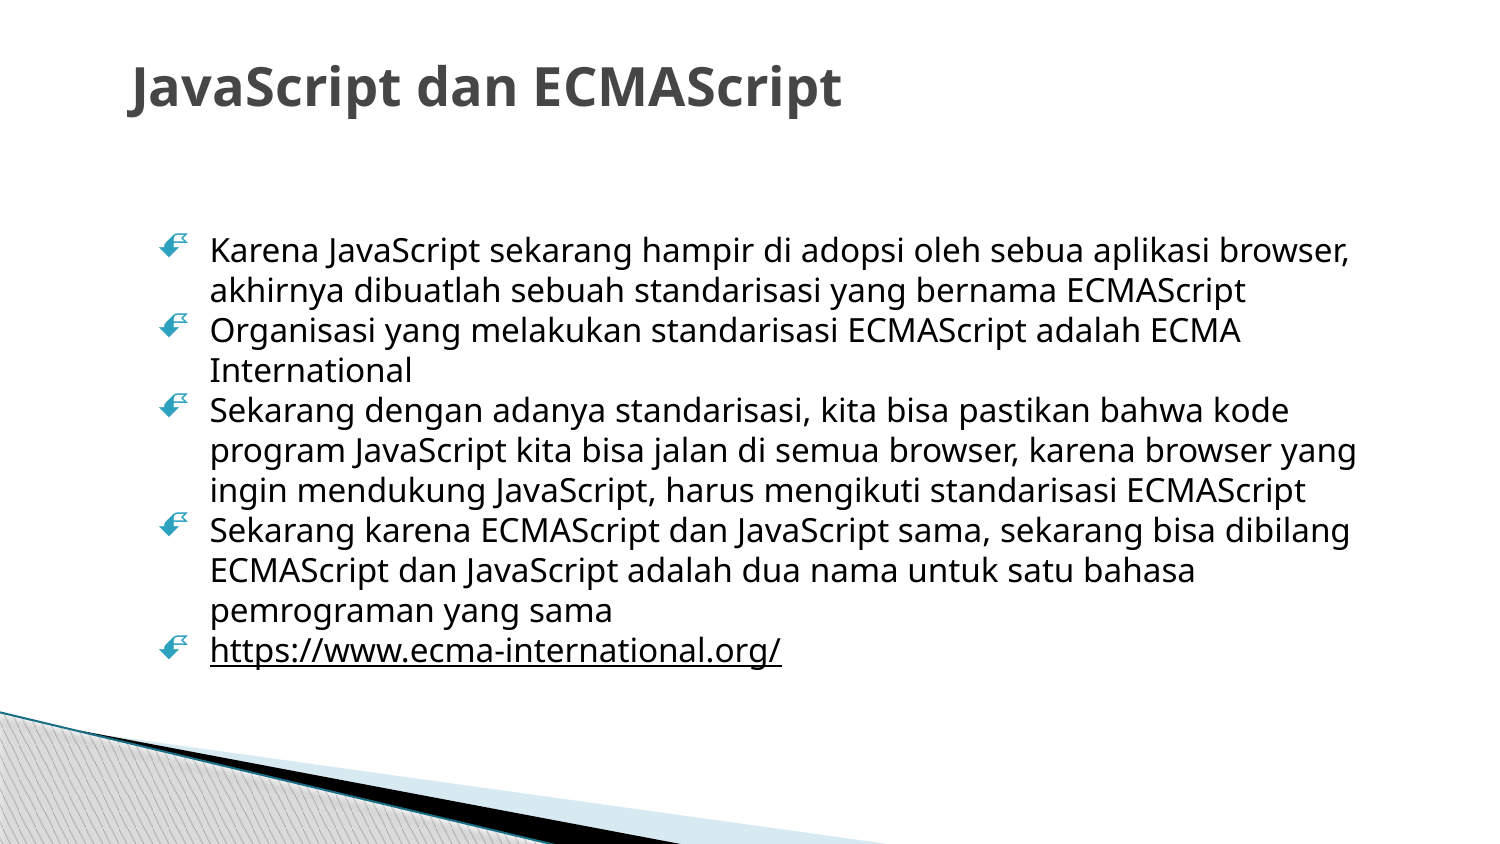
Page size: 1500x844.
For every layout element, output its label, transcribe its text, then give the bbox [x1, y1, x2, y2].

list Karena JavaScript sekarang hampir di adopsi oleh sebua aplikasi browser, akhirnya dibuatlah sebuah standarisasi yang bernama ECMAScript Organisasi yang melakukan standarisasi ECMAScript adalah ECMA International Sekarang dengan adanya standarisasi, kita bisa pastikan bahwa kode program JavaScript kita bisa jalan di semua browser, karena browser yang ingin mendukung JavaScript, harus mengikuti standarisasi ECMAScript Sekarang karena ECMAScript dan JavaScript sama, sekarang bisa dibilang ECMAScript dan JavaScript adalah dua nama untuk satu bahasa pemrograman yang sama https://www.ecma-international.org/ [119, 214, 1381, 586]
title JavaScript dan ECMAScript [116, 37, 1378, 126]
